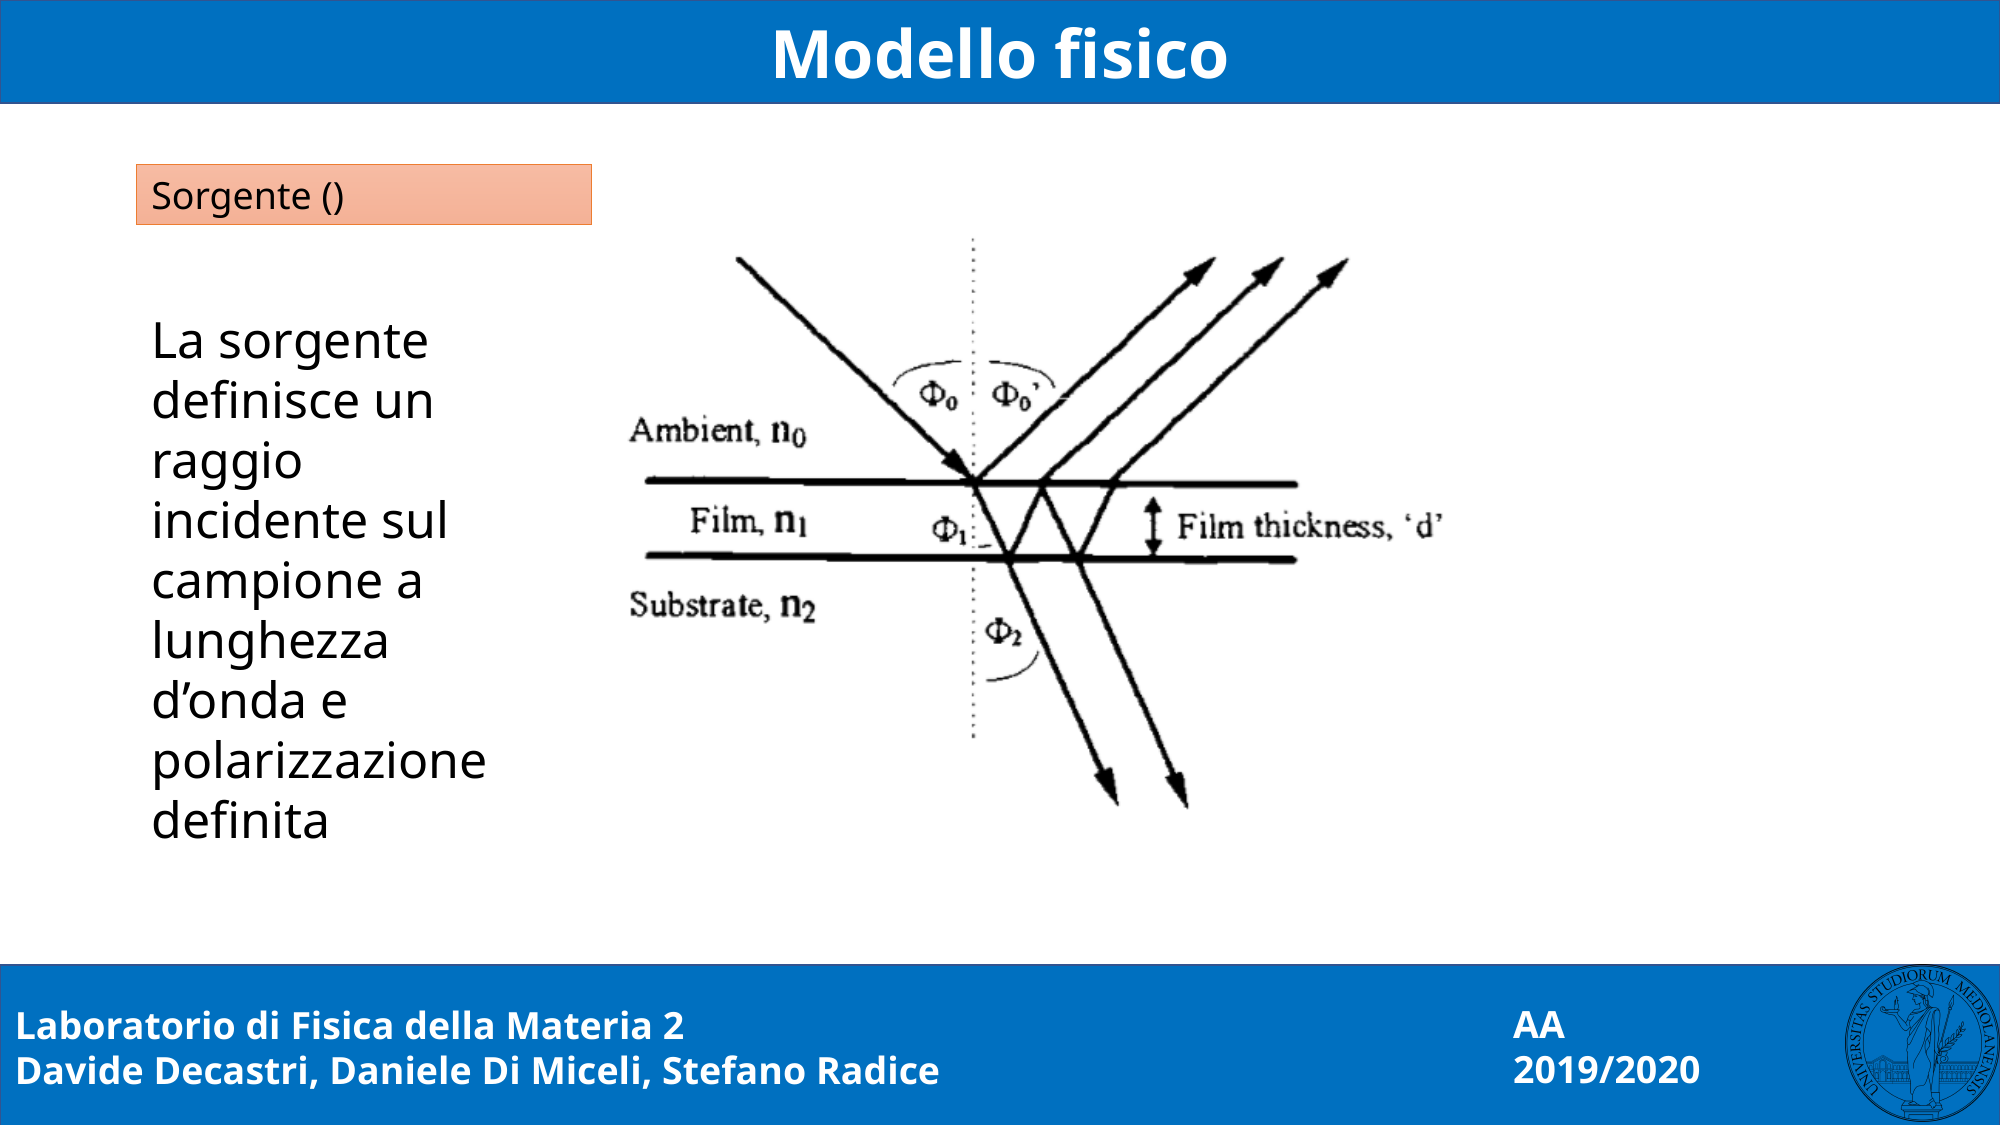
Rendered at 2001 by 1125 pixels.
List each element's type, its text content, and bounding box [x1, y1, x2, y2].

text_box AA 2019/2020 [1498, 993, 1754, 1099]
picture [591, 194, 1477, 828]
text_box La sorgente definisce un raggio incidente sul campione a lunghezza d’onda e polarizzazione definita [136, 301, 548, 857]
text_box Laboratorio di Fisica della Materia 2 Davide Decastri, Daniele Di Miceli, Stefano Radice [0, 964, 2000, 1125]
picture [1844, 964, 2000, 1122]
text_box Modello fisico [0, 0, 2000, 104]
